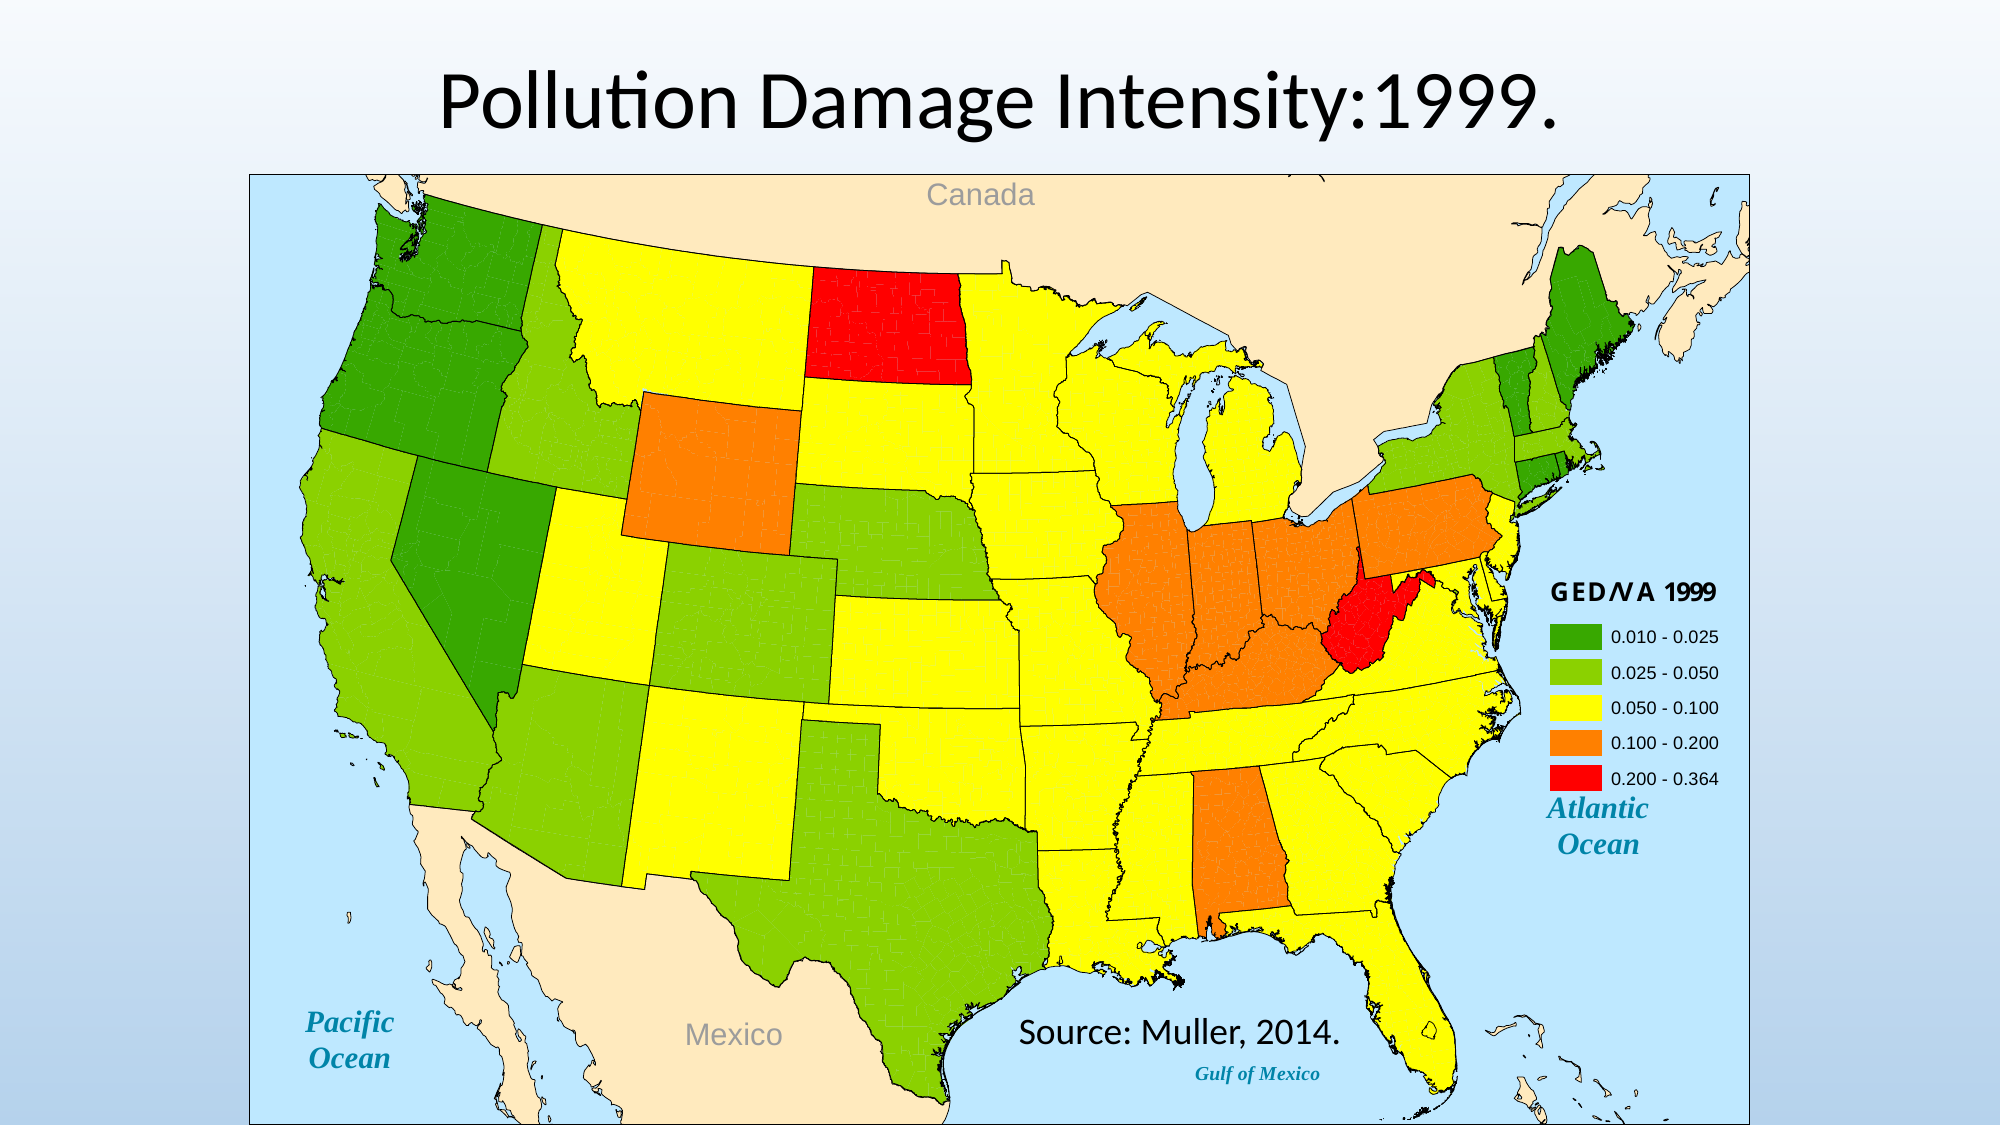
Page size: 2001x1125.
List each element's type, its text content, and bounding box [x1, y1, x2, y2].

picture [249, 174, 1750, 1125]
text_box Pollution Damage Intensity:1999. [424, 37, 1576, 153]
